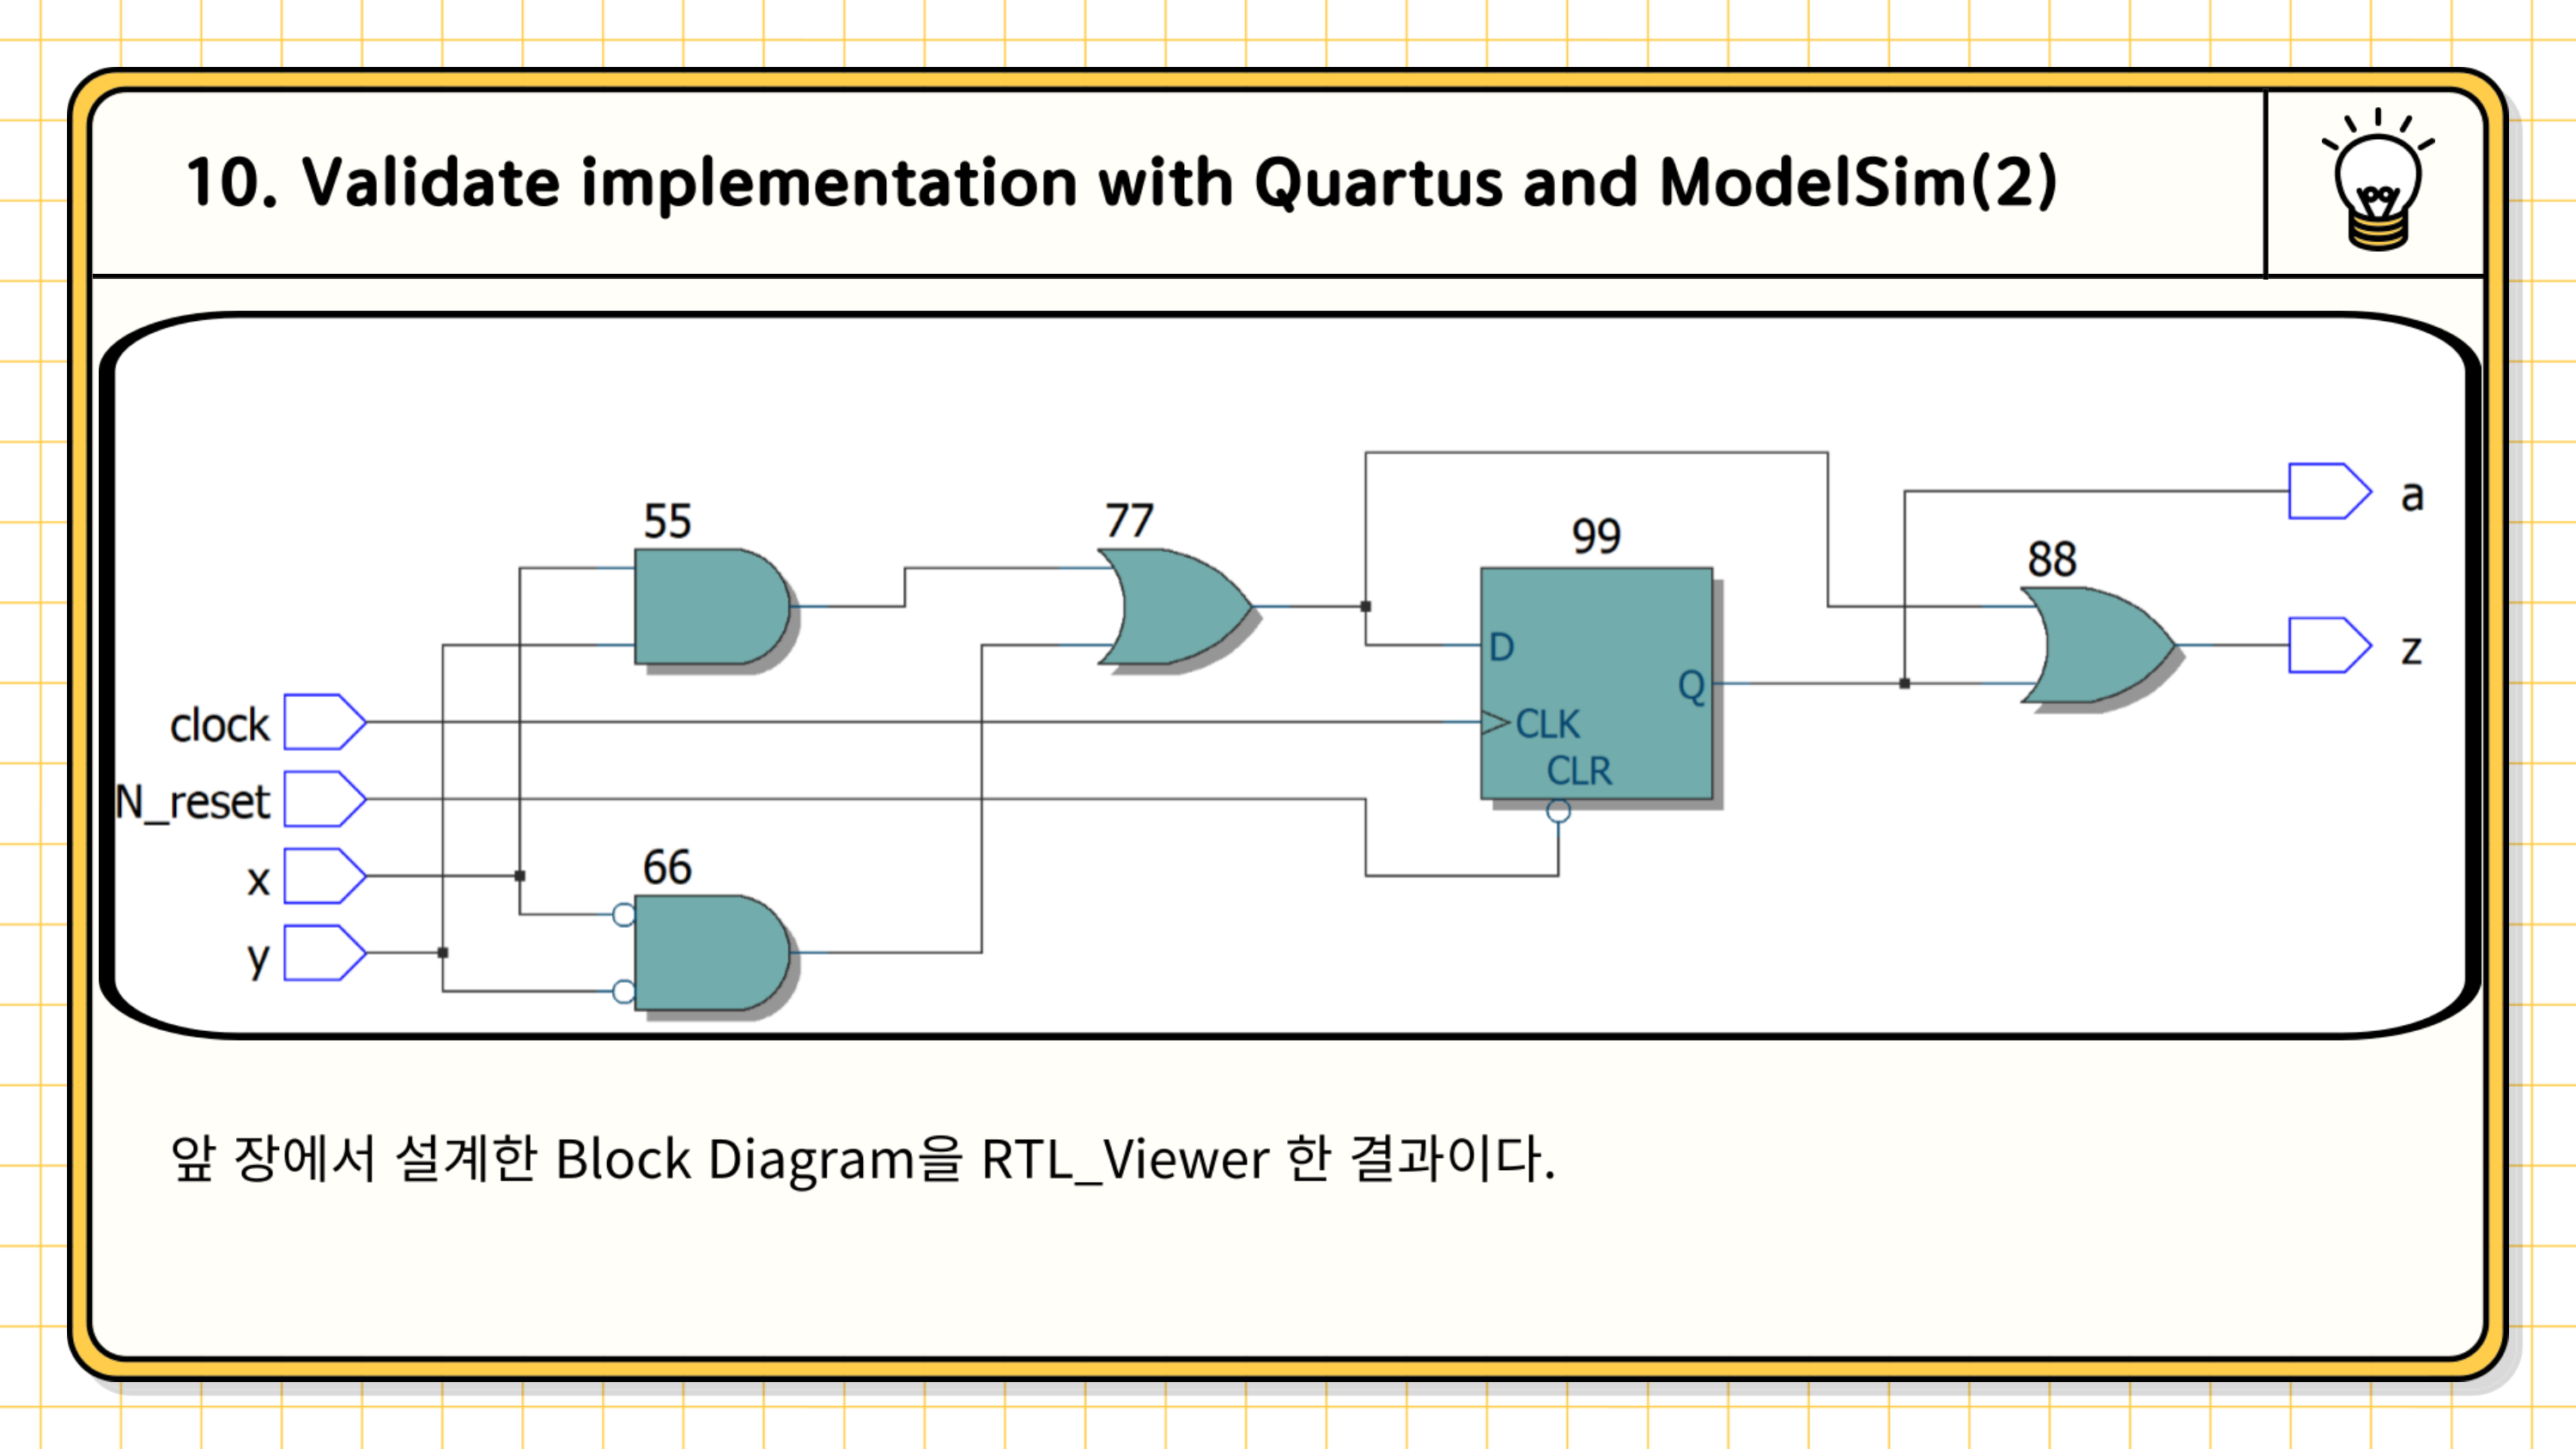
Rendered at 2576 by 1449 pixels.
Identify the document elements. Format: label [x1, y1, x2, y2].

text_box [2321, 107, 2435, 252]
text_box [66, 66, 2509, 1382]
text_box [2169, 181, 2317, 188]
text_box [0, 0, 2576, 1449]
picture [174, 131, 2094, 251]
text_box [99, 311, 2482, 1041]
text_box [92, 273, 2488, 280]
picture [161, 1111, 1584, 1215]
